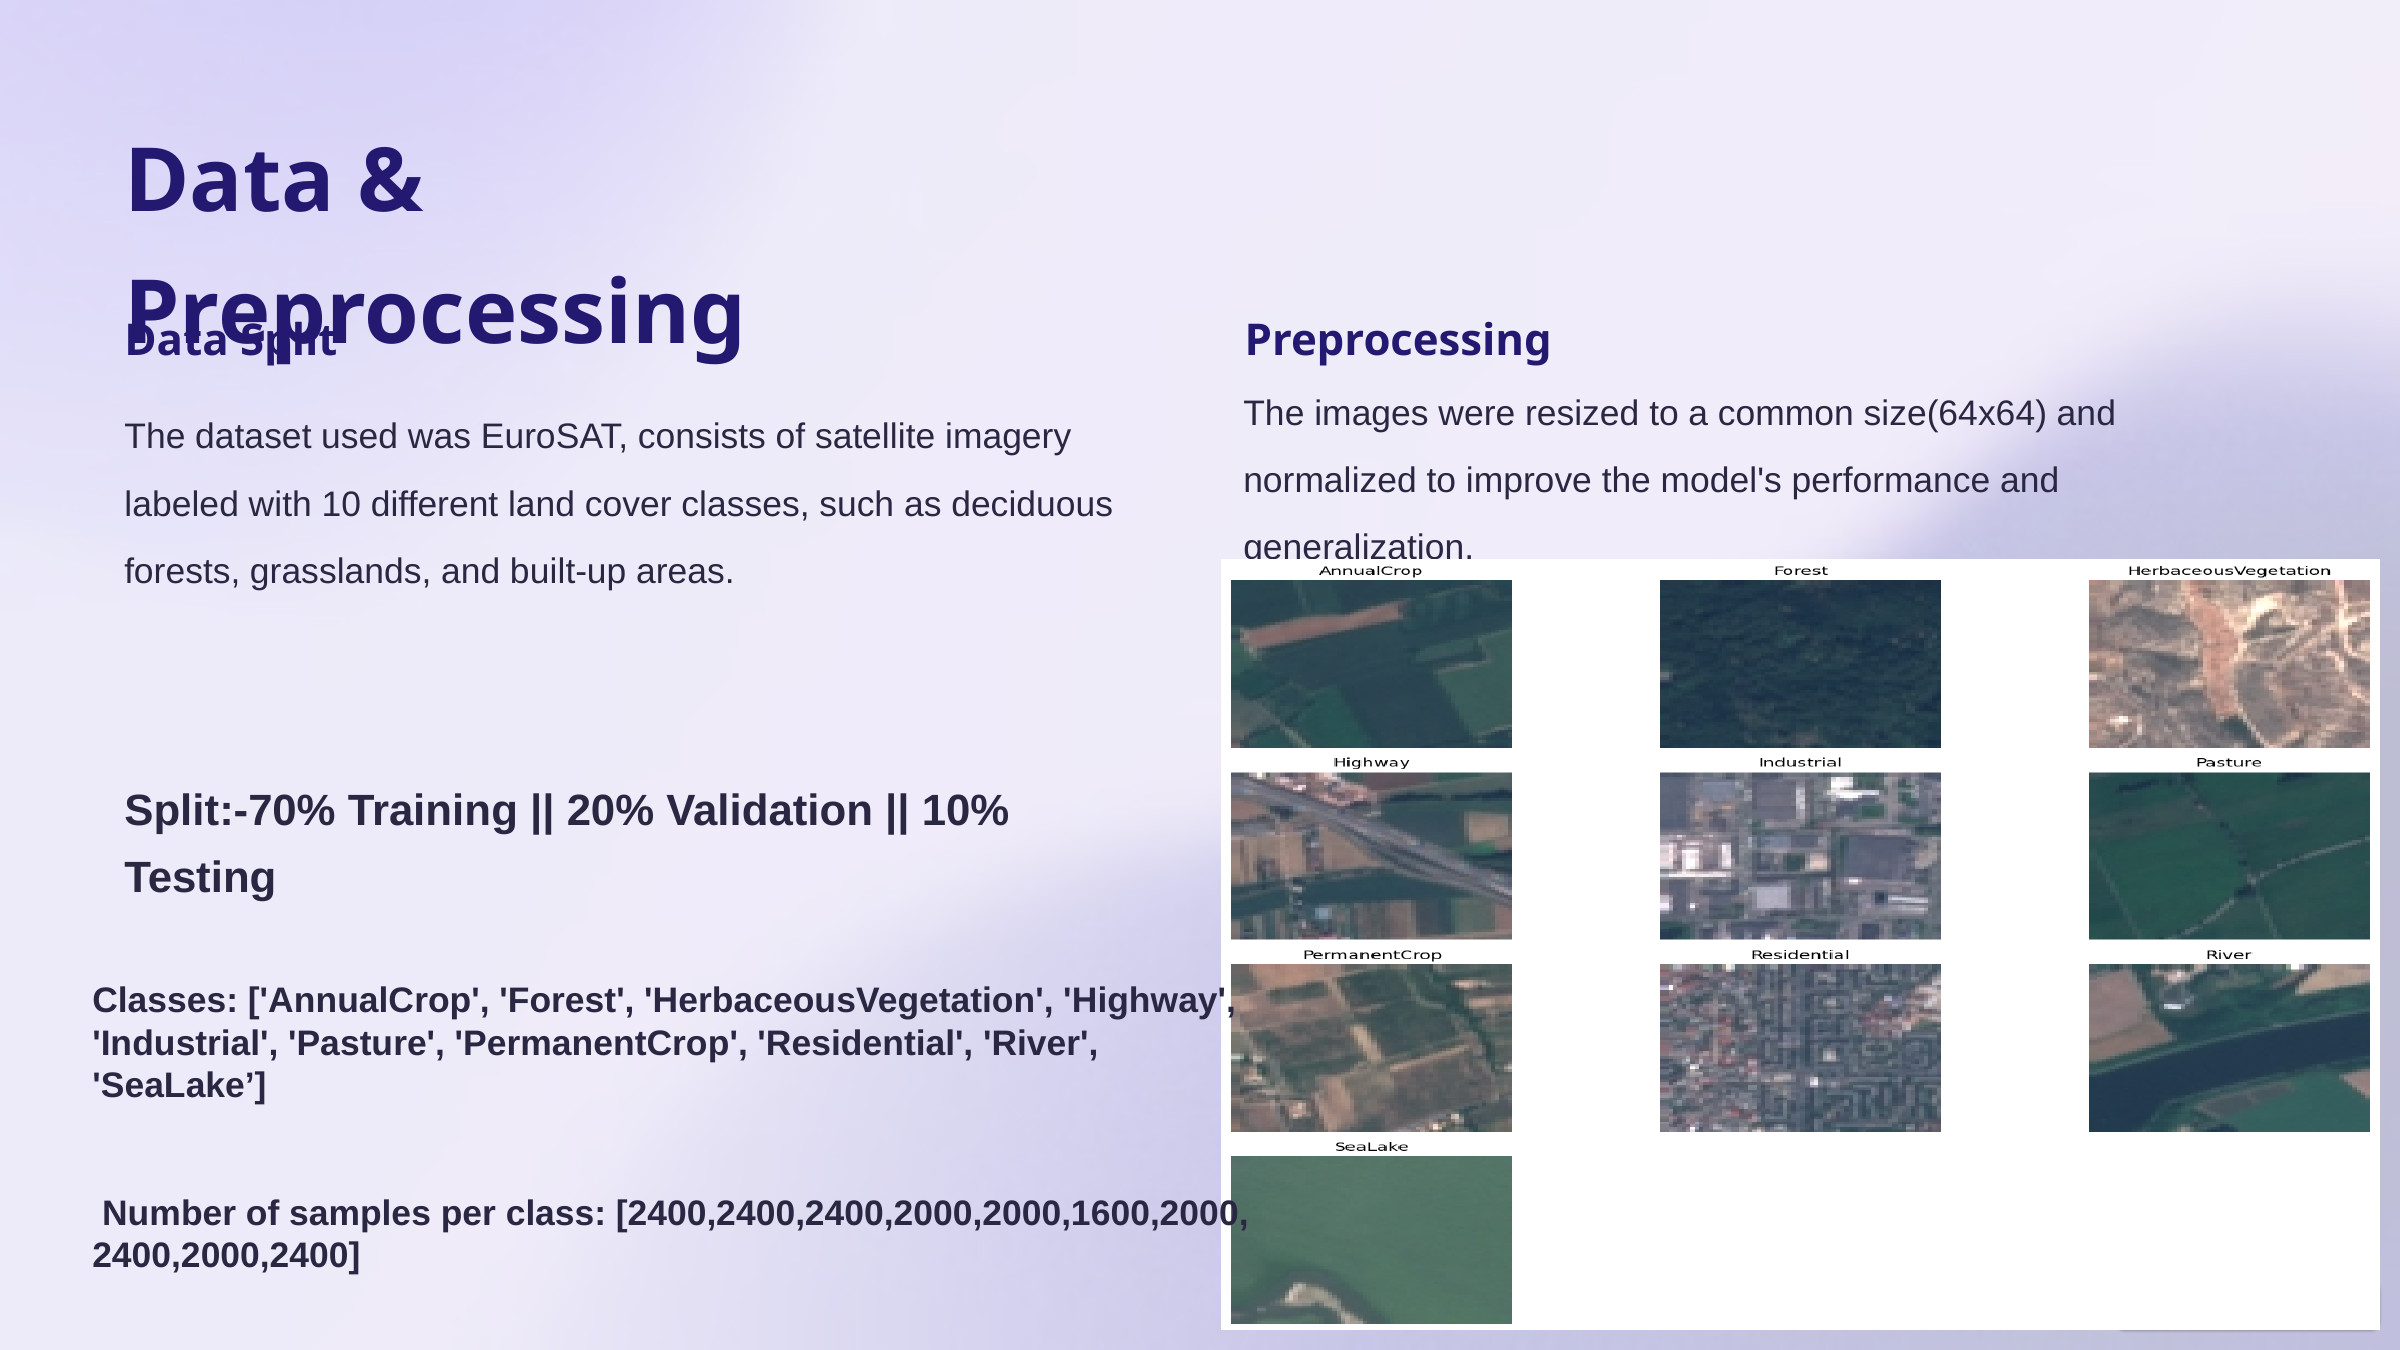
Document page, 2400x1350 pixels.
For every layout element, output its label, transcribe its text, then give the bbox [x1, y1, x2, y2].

text_box Preprocessing [1244, 297, 1690, 354]
text_box Data Split [124, 297, 569, 354]
picture [1220, 559, 2389, 1339]
text_box Data & Preprocessing [124, 97, 1019, 209]
text_box The images were resized to a common size(64x64) and normalized to improve the model's performance and generalization. [1243, 365, 2276, 479]
text_box Classes: ['AnnualCrop', 'Forest', 'HerbaceousVegetation', 'Highway', 'Industrial', 'Pasture', 'PermanentCrop', 'Residential', 'River', 'SeaLake’] Number of samples per class: [2400,2400,2400,2000,2000,1600,2000, 2400,2000,2400] [77, 969, 1215, 1283]
text_box The dataset used was EuroSAT, consists of satellite imagery labeled with 10 different land cover classes, such as deciduous forests, grasslands, and built-up areas. Split:-70% Training || 20% Validation || 10% Testing [124, 388, 1157, 560]
